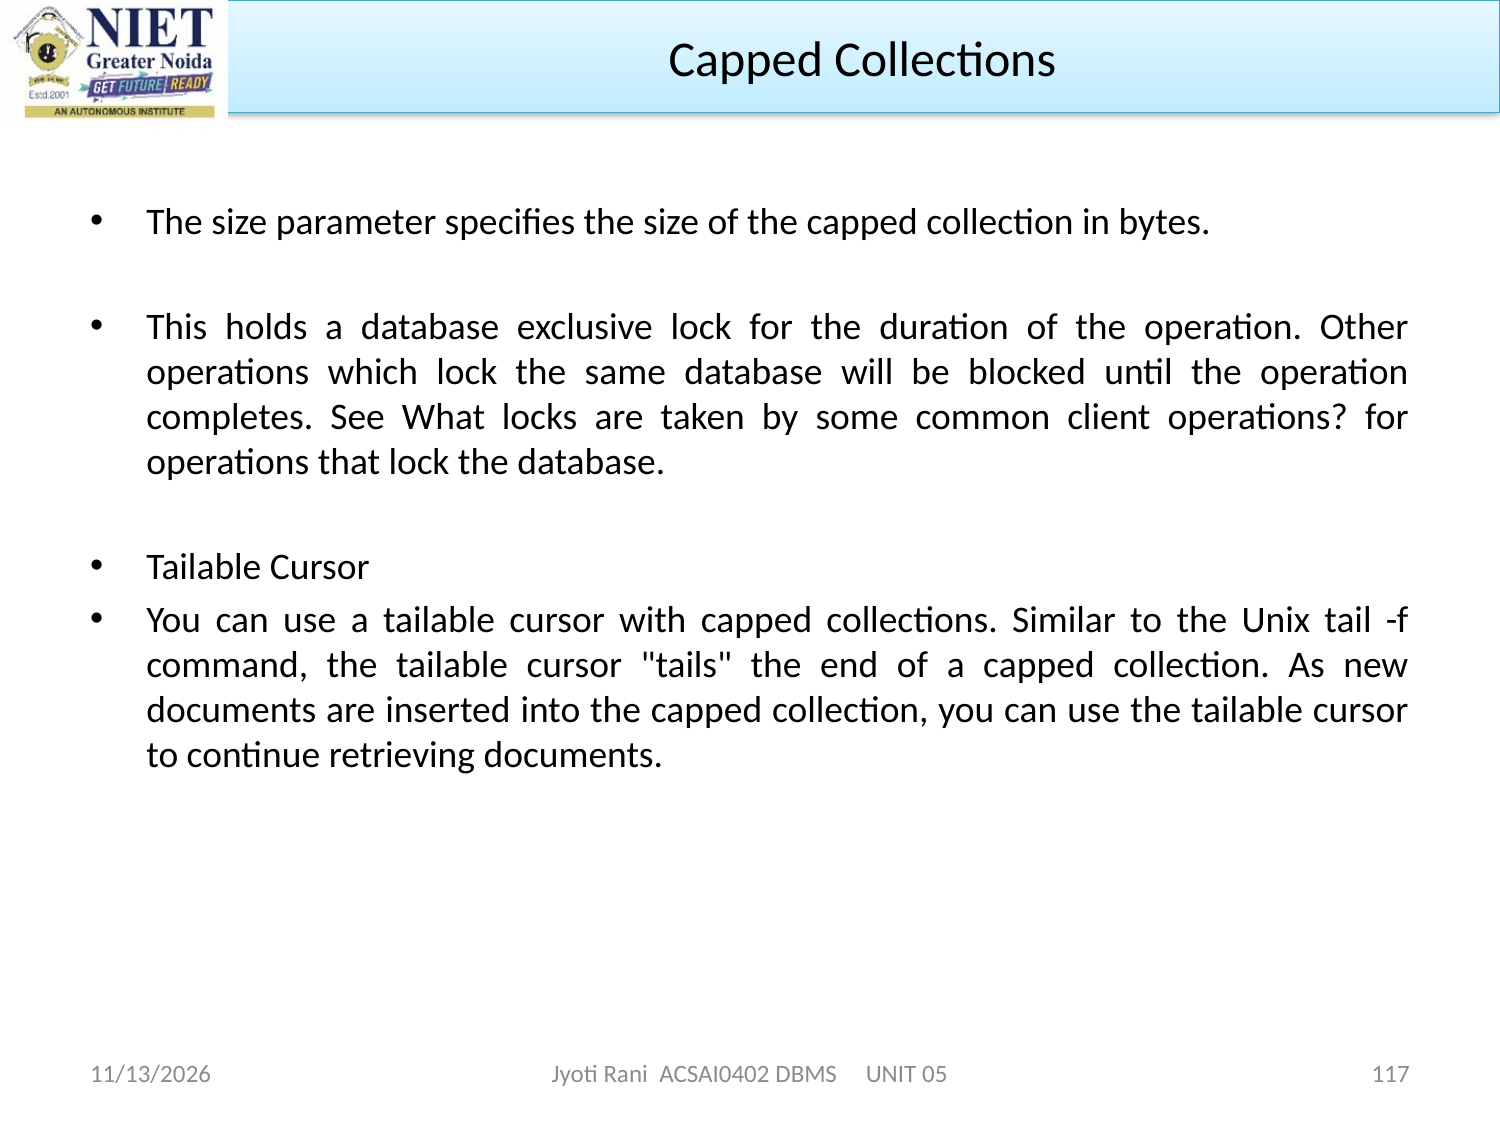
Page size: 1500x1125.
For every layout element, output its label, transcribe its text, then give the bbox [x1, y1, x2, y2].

slide_number 117 [1074, 1042, 1425, 1103]
text_box Capped Collections [231, 0, 1500, 113]
picture [0, 0, 238, 130]
list The size parameter specifies the size of the capped collection in bytes. This holds a database exclusive lock for the duration of the operation. Other operations which lock the same database will be blocked until the operation completes. See What locks are taken by some common client operations? for operations that lock the database. Tailable Cursor You can use a tailable cursor with capped collections. Similar to the Unix tail -f command, the tailable cursor "tails" the end of a capped collection. As new documents are inserted into the capped collection, you can use the tailable cursor to continue retrieving documents. [75, 137, 1425, 1005]
footer Jyoti Rani ACSAI0402 DBMS UNIT 05 [512, 1042, 988, 1103]
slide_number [75, 1042, 425, 1103]
